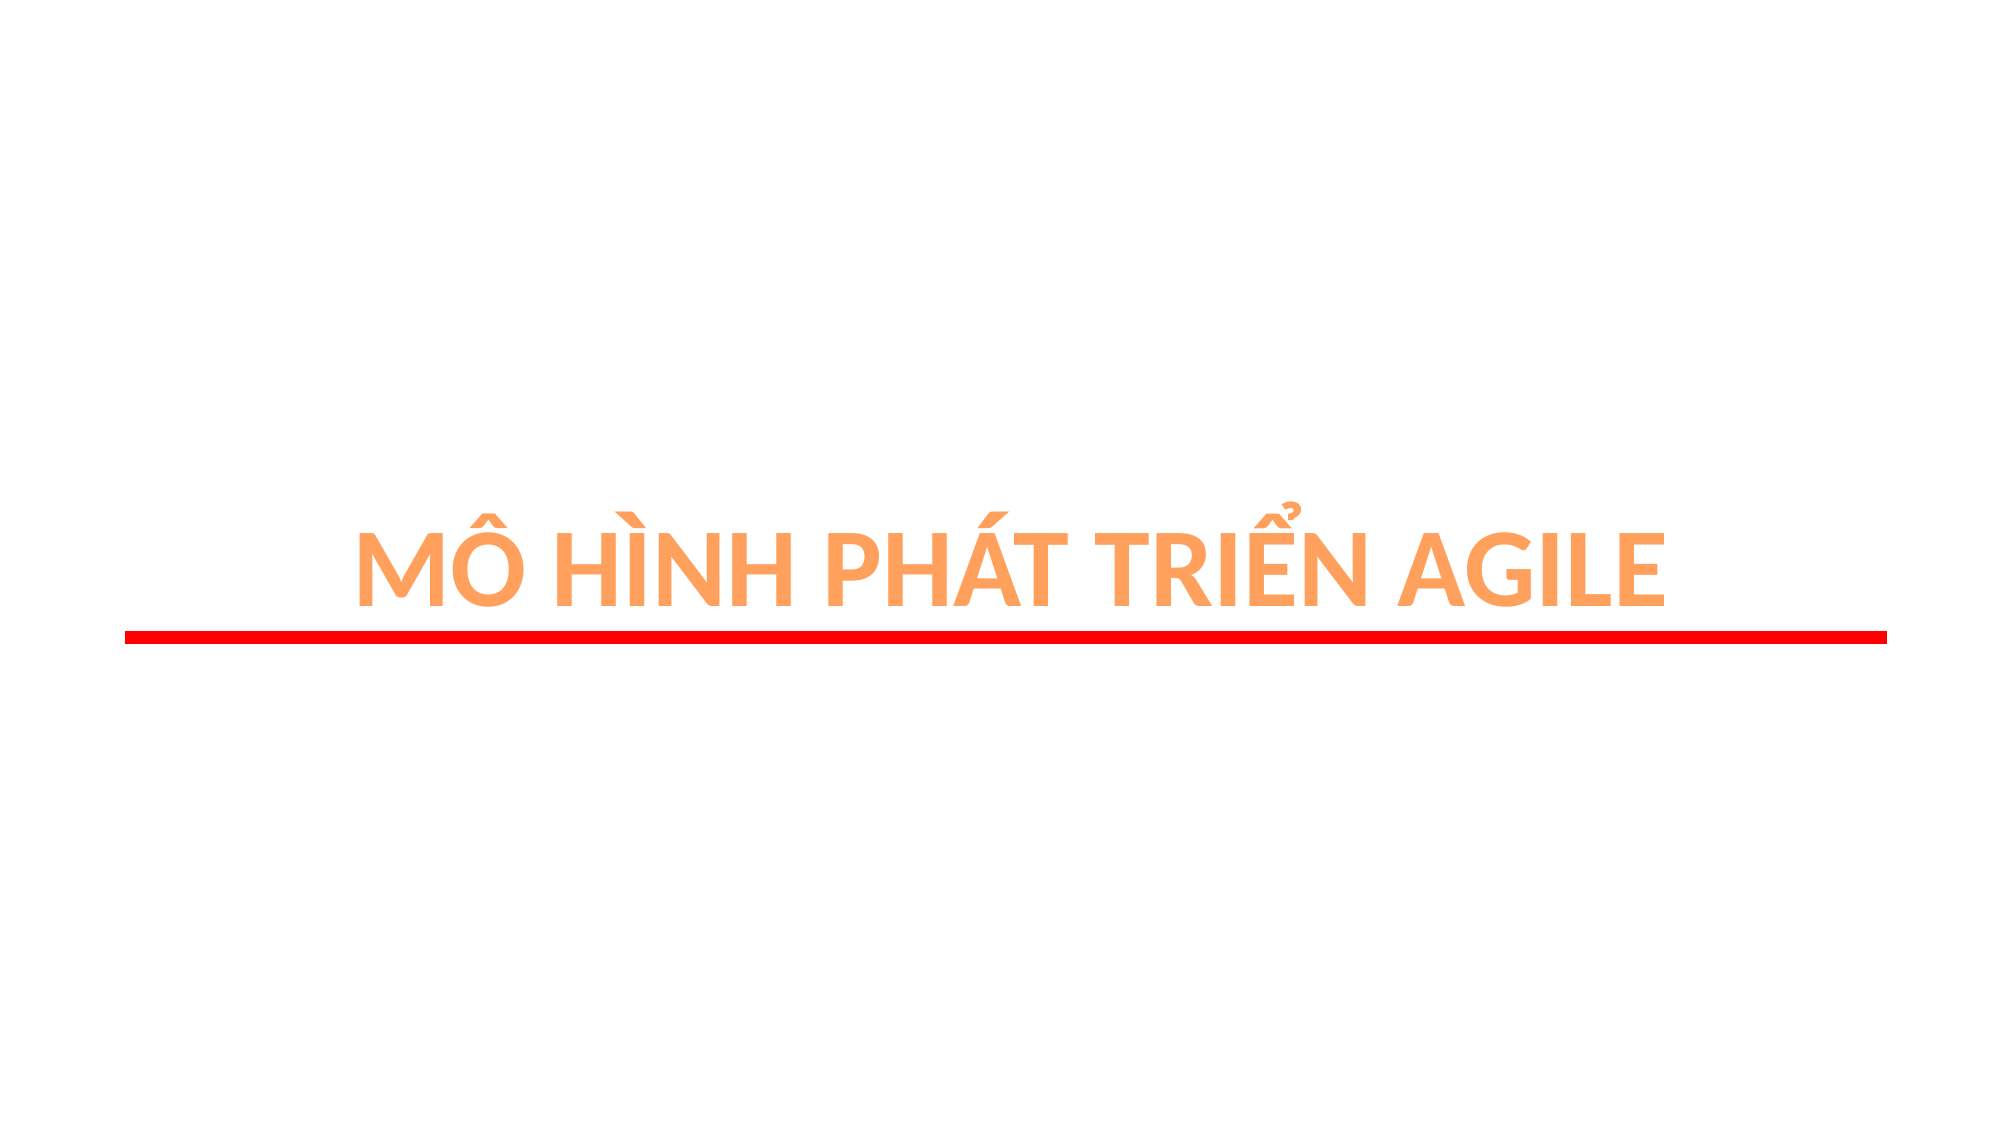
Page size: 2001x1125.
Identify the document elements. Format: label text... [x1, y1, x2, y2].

text_box mô hình phát triển agile [337, 486, 1798, 631]
